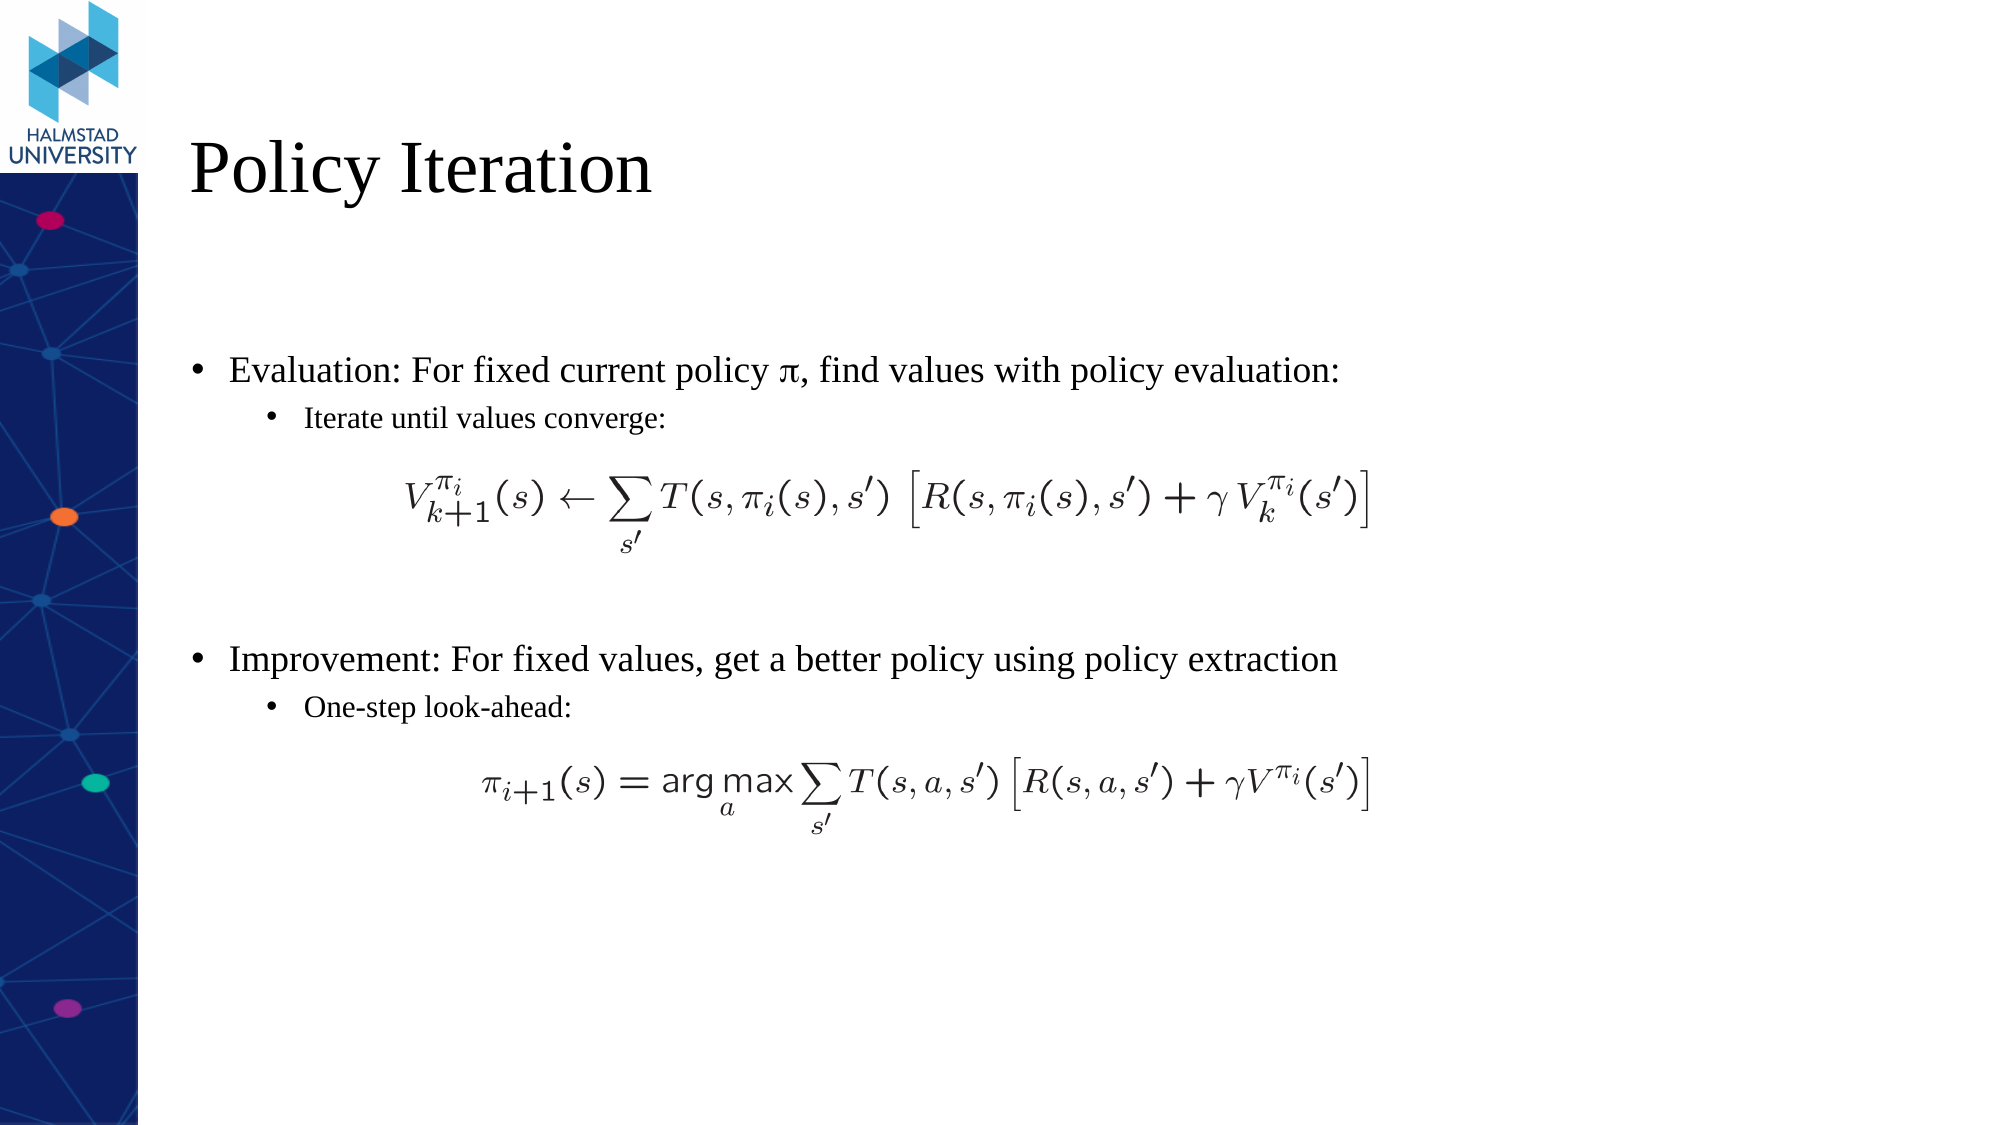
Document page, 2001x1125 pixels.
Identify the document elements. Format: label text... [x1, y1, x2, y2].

picture [0, 0, 145, 1125]
list Evaluation: For fixed current policy , find values with policy evaluation: Iterate until values converge: Improvement: For fixed values, get a better policy using policy extraction One-step look-ahead: [176, 299, 1902, 1014]
picture [480, 755, 1369, 835]
picture [404, 468, 1369, 554]
title Policy Iteration [174, 59, 1900, 278]
